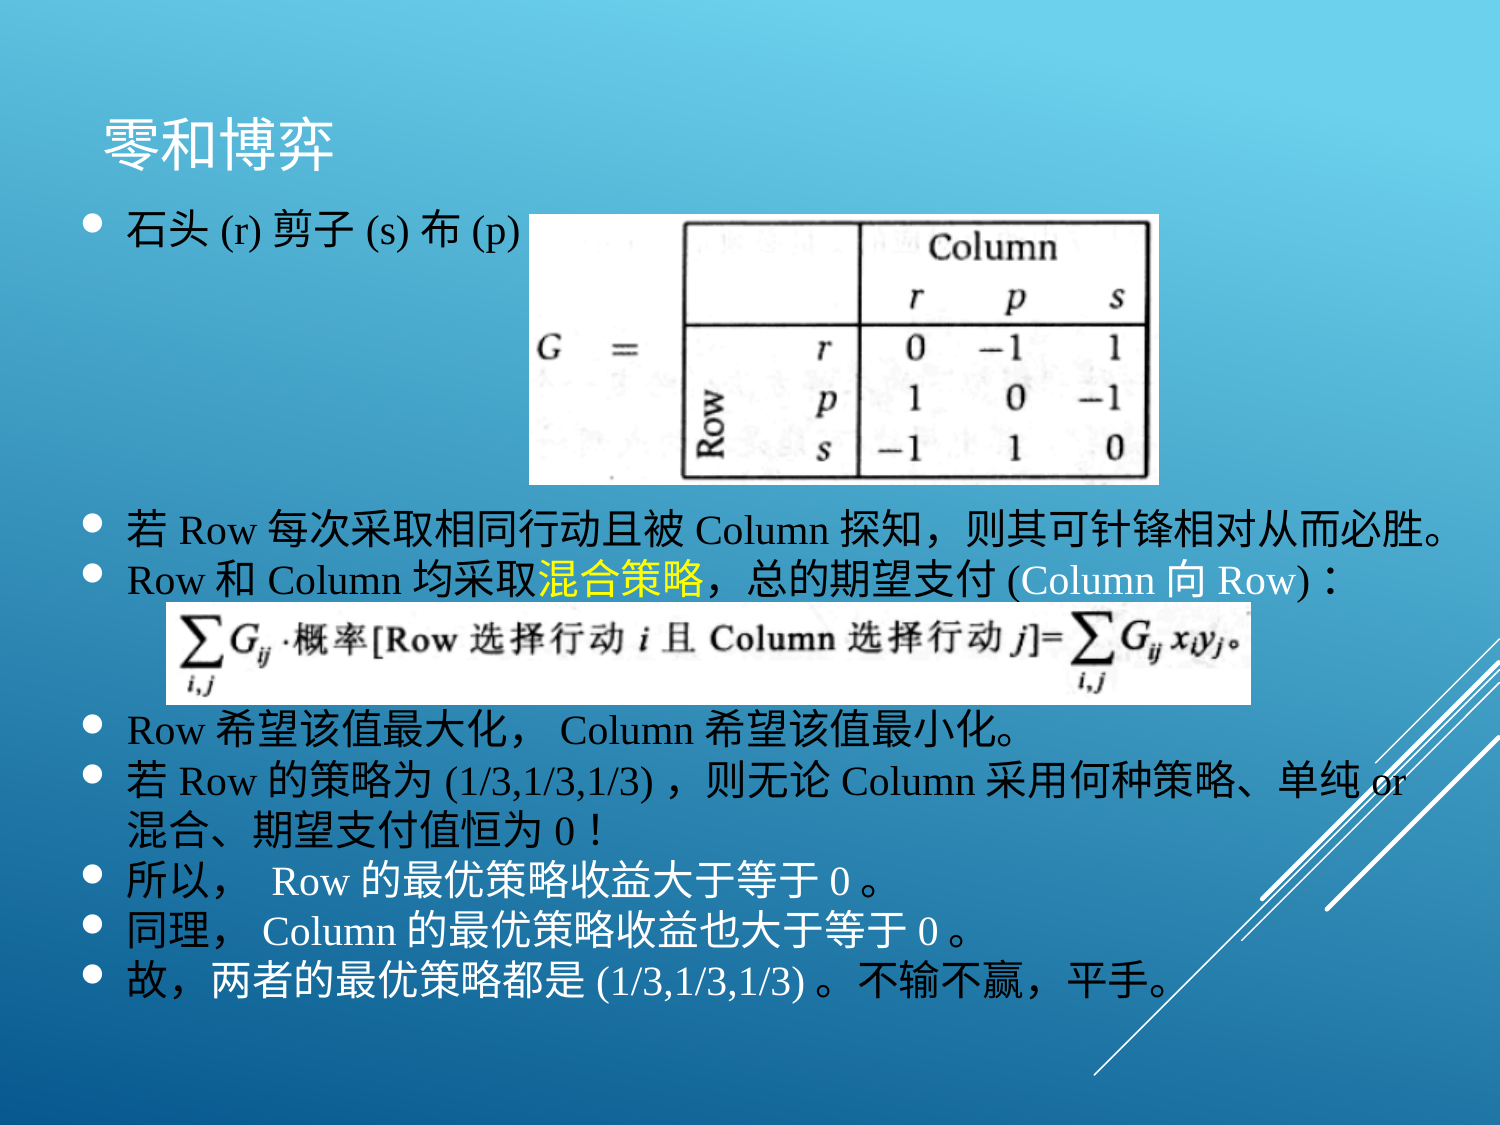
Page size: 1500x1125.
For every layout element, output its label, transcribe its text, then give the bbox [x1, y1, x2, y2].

picture [528, 214, 1160, 485]
list 石头(r)剪子(s)布(p)： 若Row每次采取相同行动且被Column探知，则其可针锋相对从而必胜。 Row和Column均采取混合策略，总的期望支付(Column向Row)： Row希望该值最大化，Column希望该值最小化。 若Row的策略为(1/3,1/3,1/3)，则无论Column采用何种策略、单纯or混合、期望支付值恒为0！ 所以， Row的最优策略收益大于等于0。 同理，Column的最优策略收益也大于等于0。 故，两者的最优策略都是(1/3,1/3,1/3)。不输不赢，平手。 [64, 194, 1440, 1052]
picture [166, 602, 1251, 705]
title 零和博弈 [87, 87, 1413, 194]
